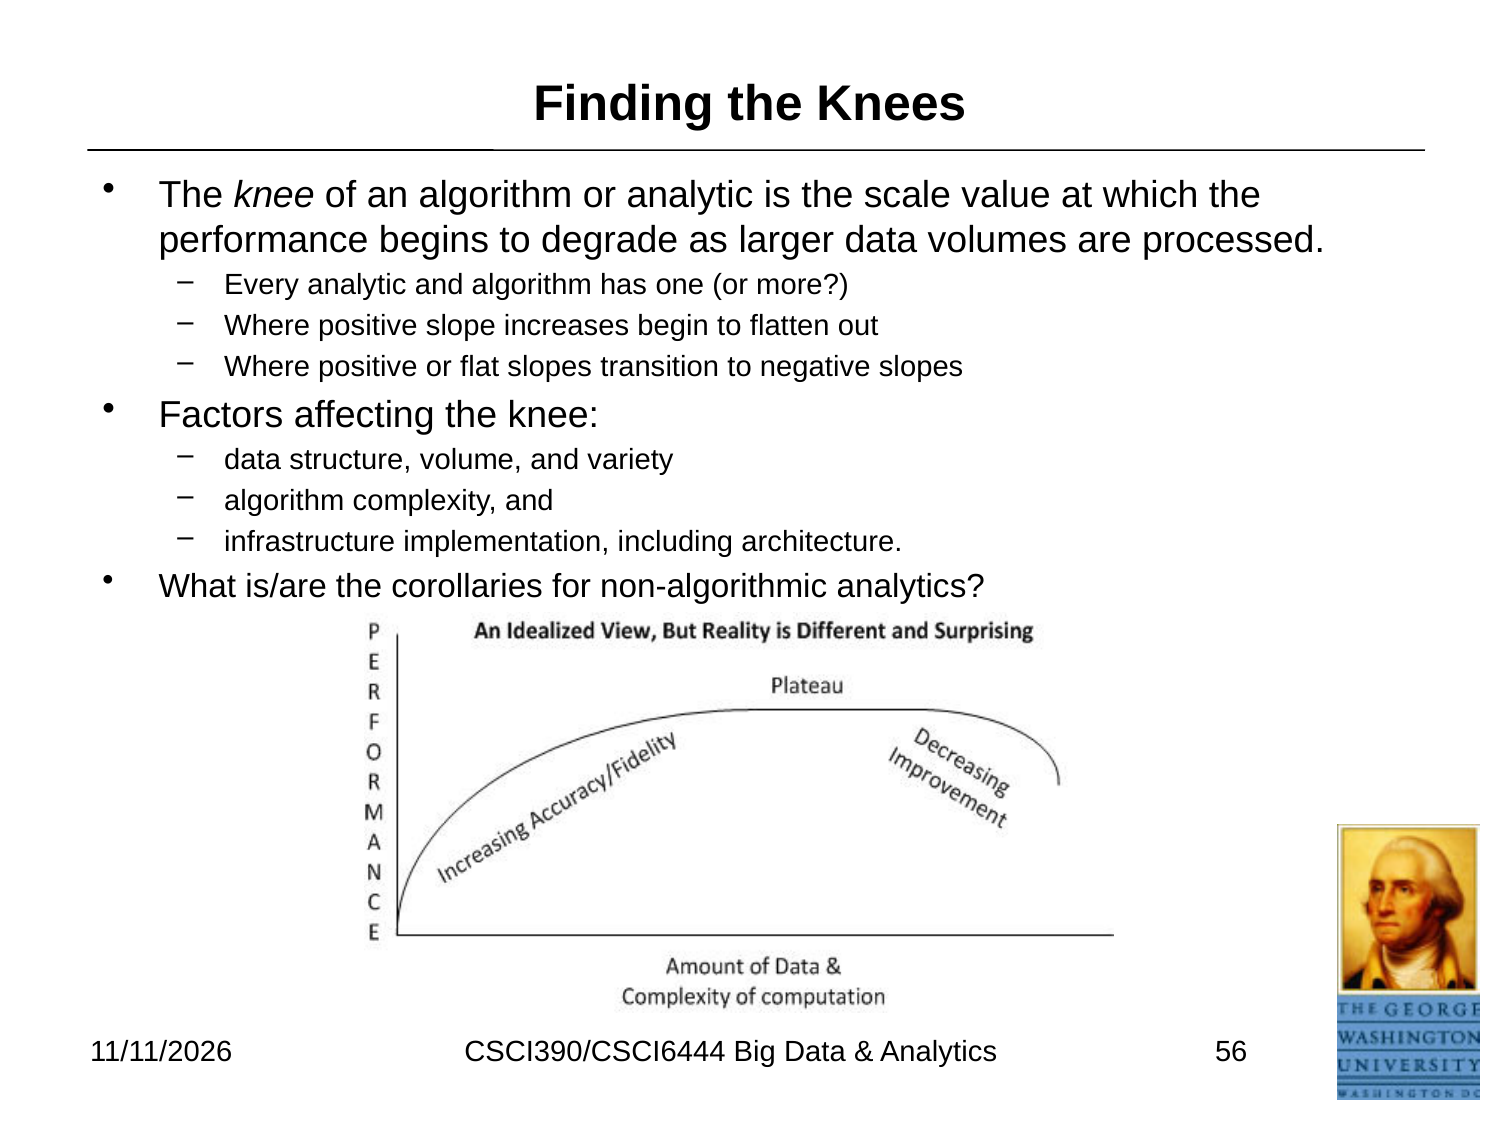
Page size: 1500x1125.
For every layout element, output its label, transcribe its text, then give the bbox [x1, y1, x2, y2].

text_box The knee of an algorithm or analytic is the scale value at which the performance begins to degrade as larger data volumes are processed. Every analytic and algorithm has one (or more?) Where positive slope increases begin to flatten out Where positive or flat slopes transition to negative slopes Factors affecting the knee: data structure, volume, and variety algorithm complexity, and infrastructure implementation, including architecture. What is/are the corollaries for non-algorithmic analytics? [87, 162, 1375, 1005]
slide_number 56 [1200, 1025, 1313, 1104]
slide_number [75, 1024, 250, 1103]
title Finding the Knees [75, 50, 1425, 150]
picture [1337, 824, 1480, 1100]
footer CSCI390/CSCI6444 Big Data & Analytics [300, 1024, 1163, 1103]
picture [364, 612, 1114, 1013]
